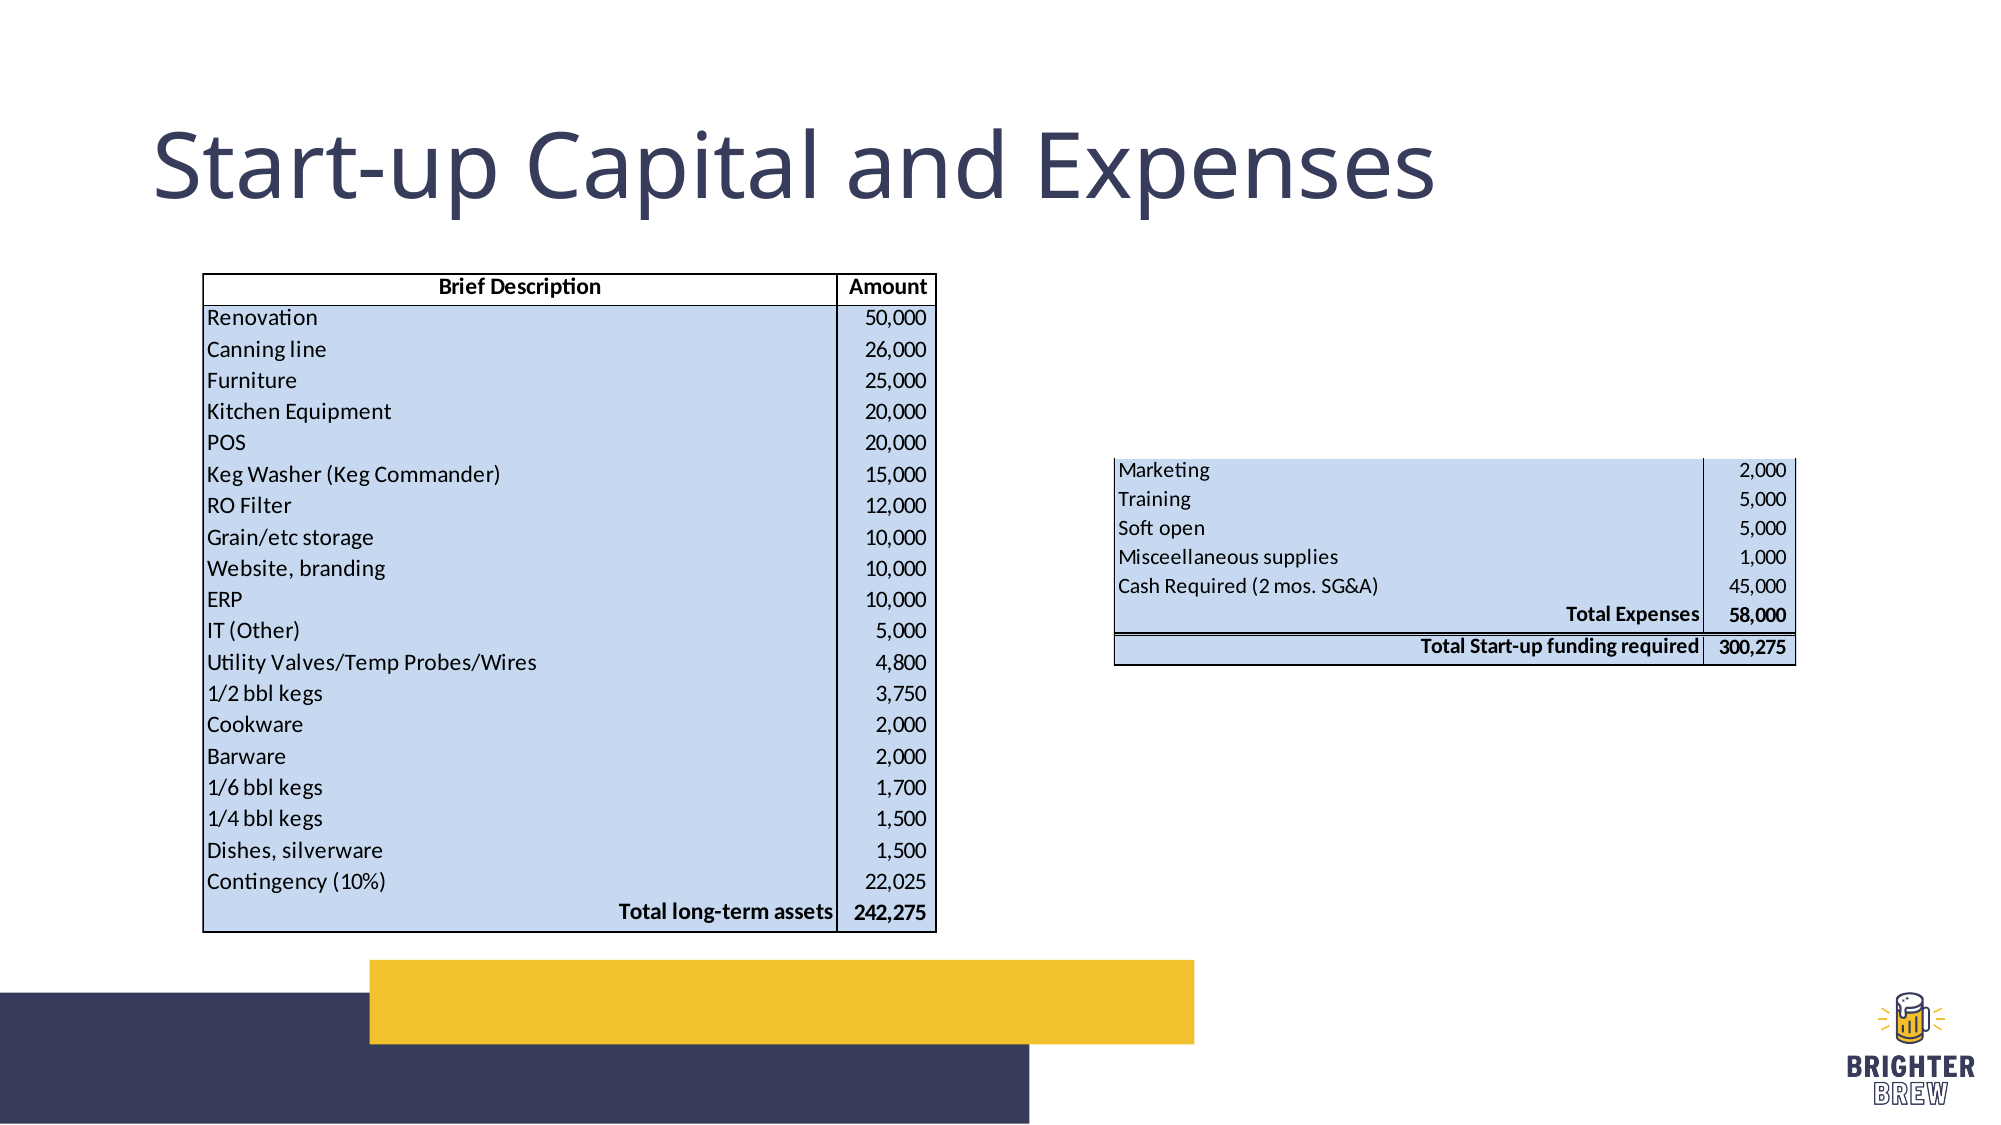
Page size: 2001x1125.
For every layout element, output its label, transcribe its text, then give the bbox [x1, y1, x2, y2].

picture [1113, 457, 1798, 668]
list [202, 273, 939, 935]
title Start-up Capital and Expenses [137, 59, 1863, 278]
picture [1842, 987, 1980, 1110]
